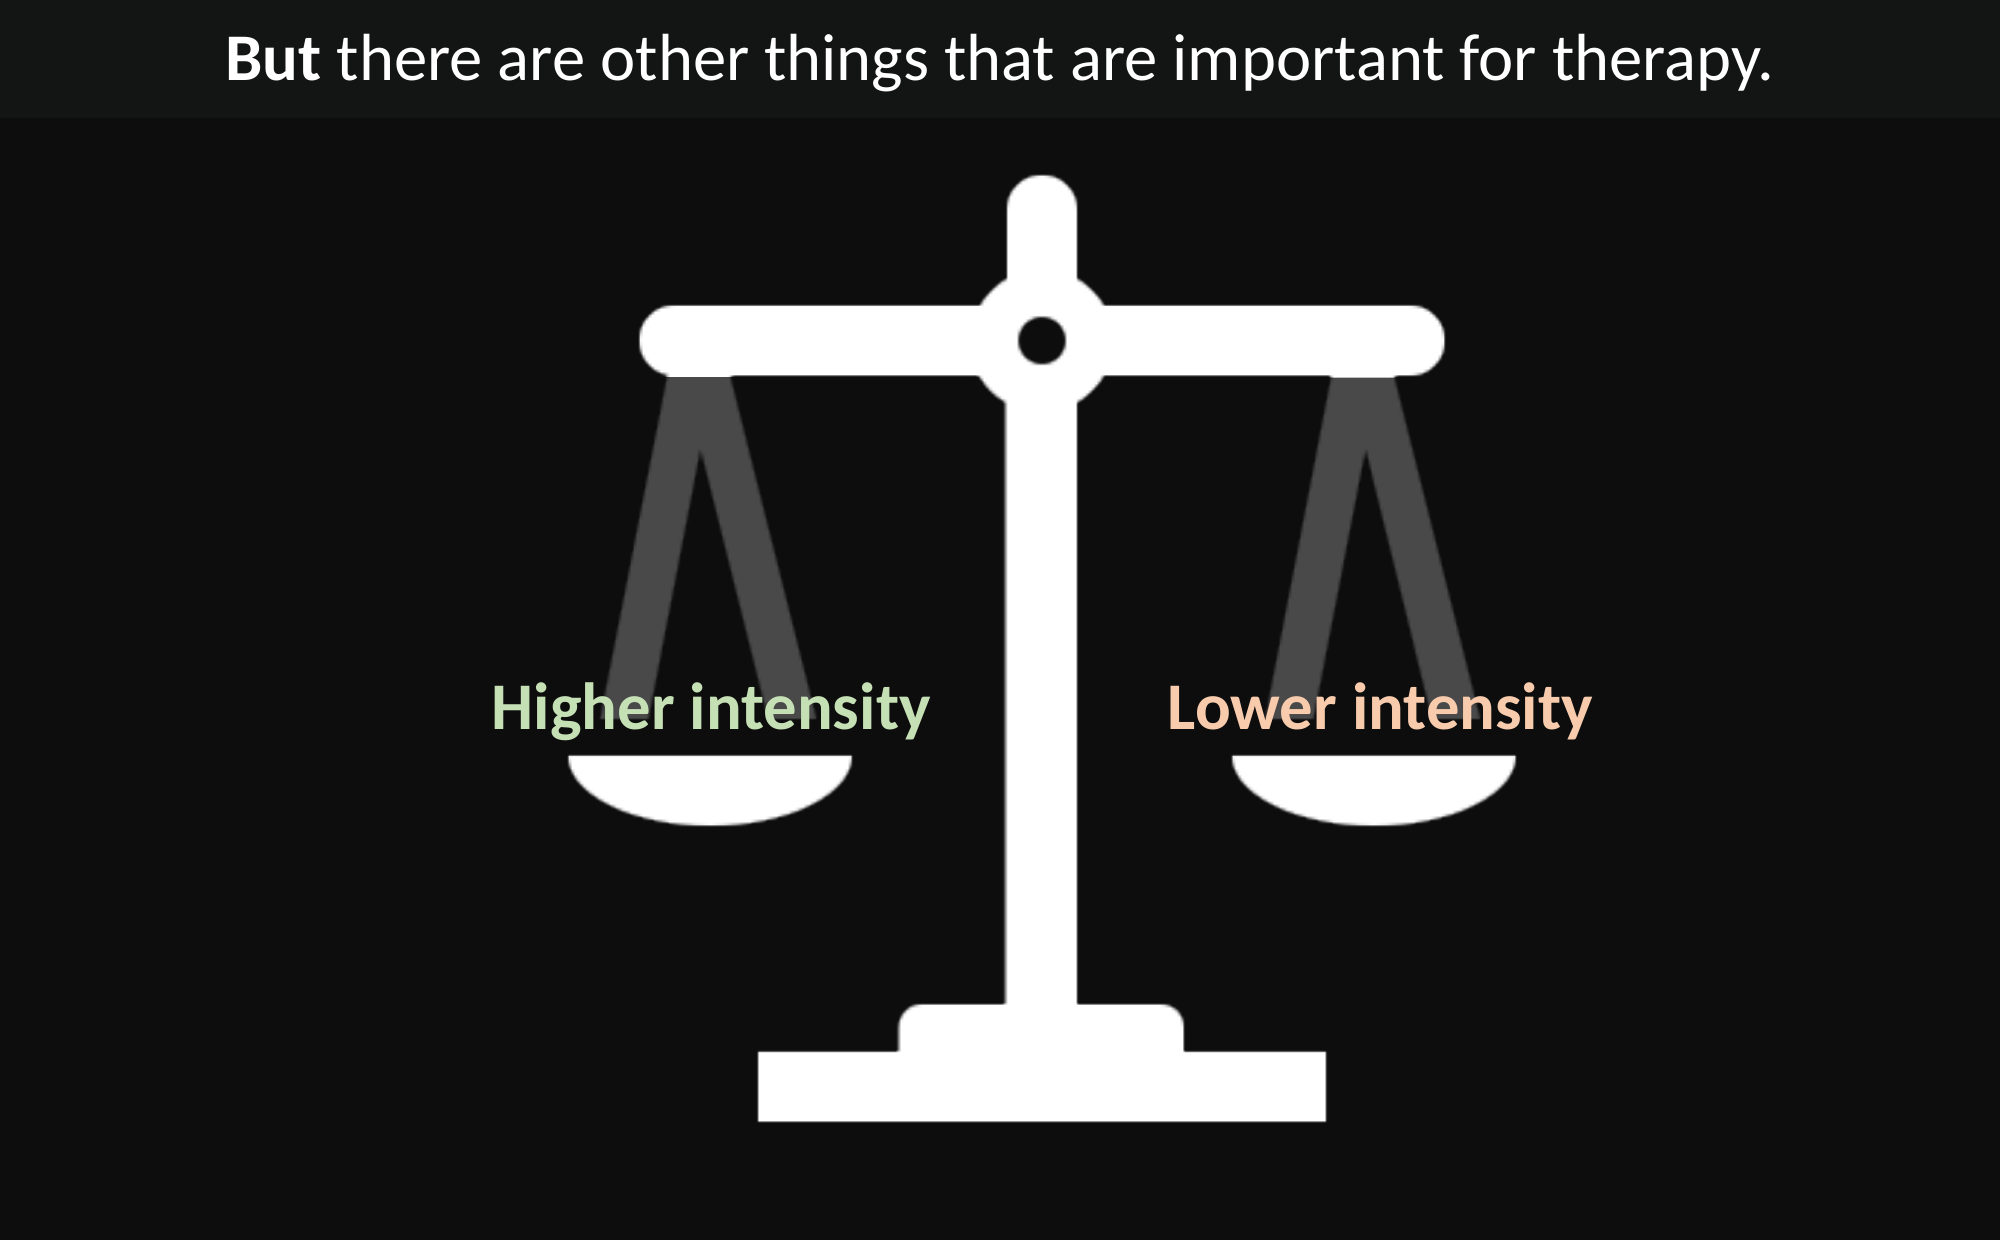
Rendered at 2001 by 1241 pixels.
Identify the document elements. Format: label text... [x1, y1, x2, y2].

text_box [435, 81, 1672, 1218]
text_box But there are other things that are important for therapy. [0, 0, 2000, 118]
